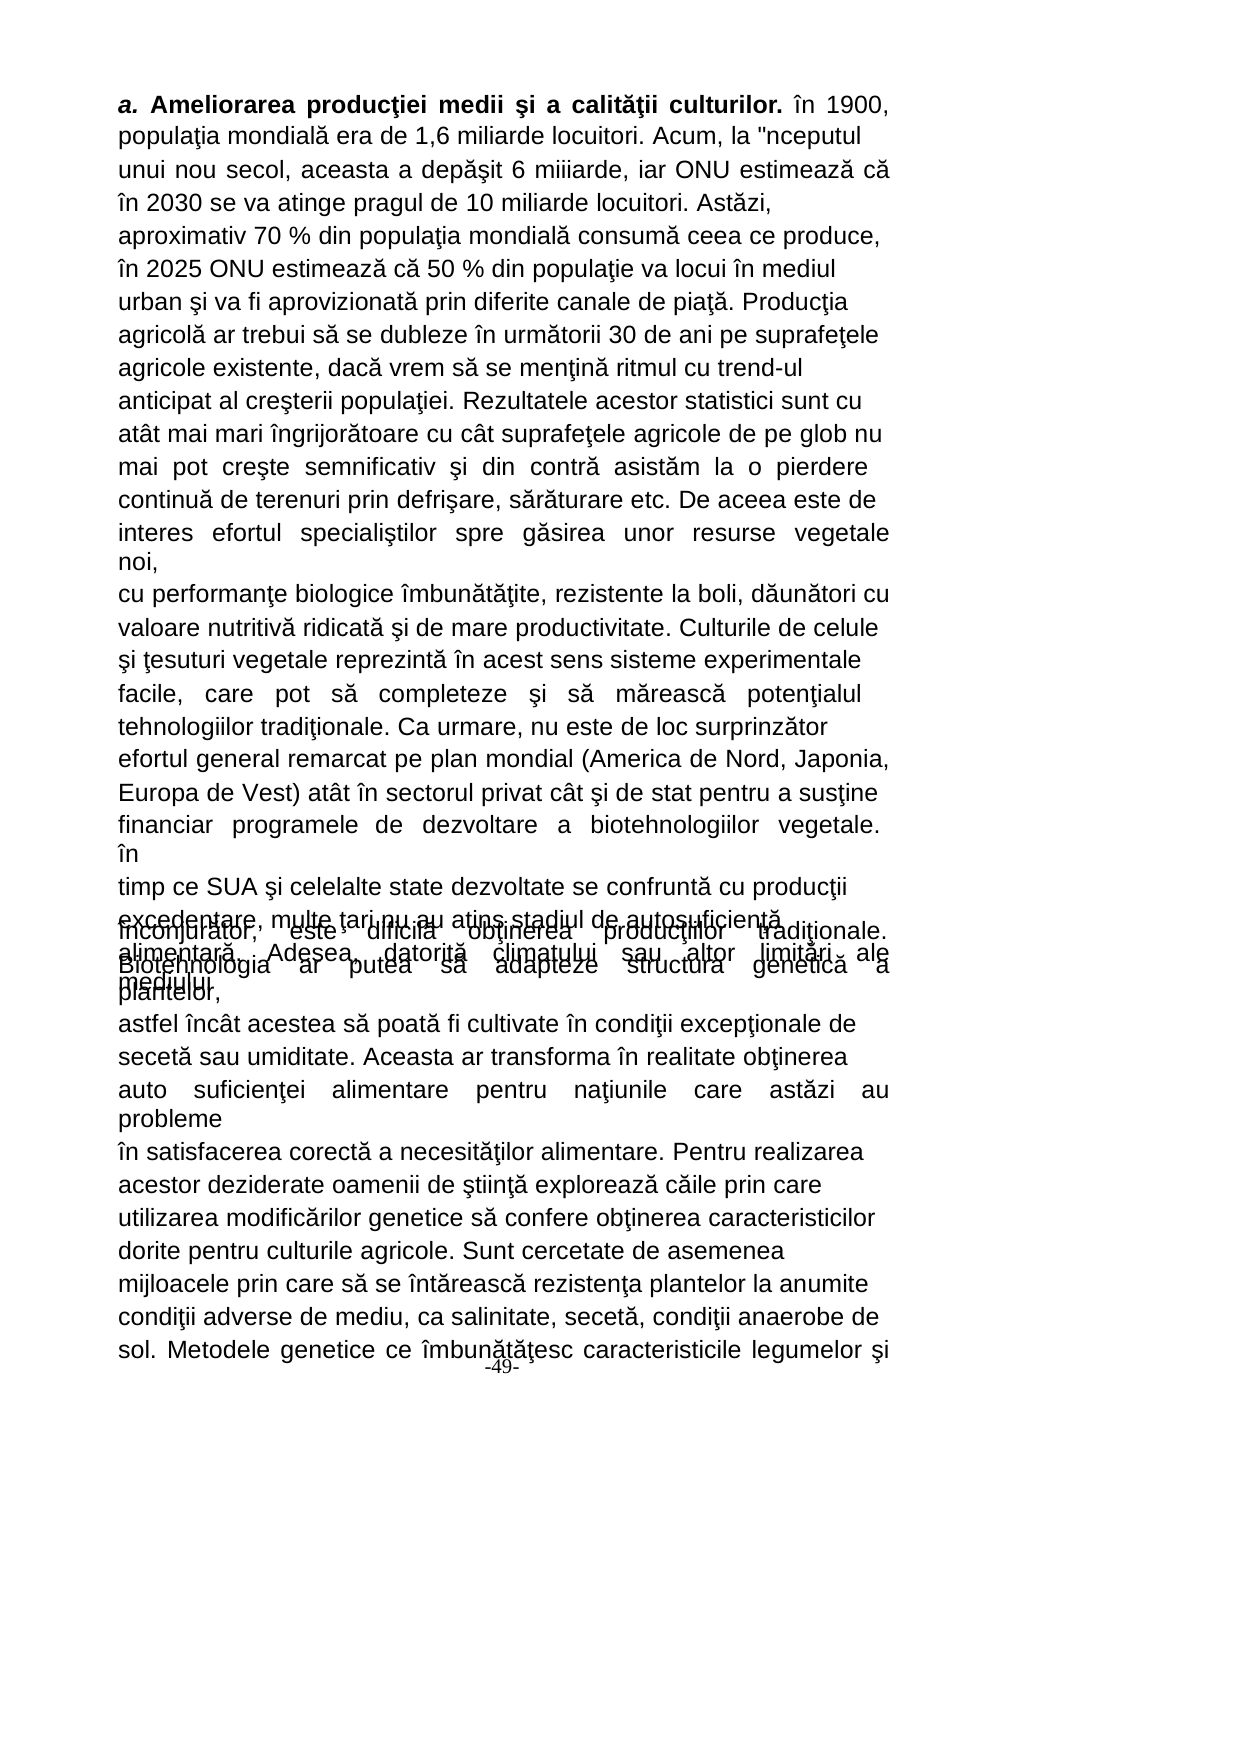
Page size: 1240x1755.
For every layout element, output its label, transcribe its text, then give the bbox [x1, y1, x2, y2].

text_box Biotehnologia ar putea să adapteze structura genetică a plantelor, astfel încât acestea să poată fi cultivate în condiţii excepţionale de secetă sau umiditate. Aceasta ar transforma în realitate obţinerea auto suficienţei alimentare pentru naţiunile care astăzi au probleme în satisfacerea corectă a necesităţilor alimentare. Pentru realizarea acestor deziderate oamenii de ştiinţă explorează căile prin care utilizarea modificărilor genetice să confere obţinerea caracteristicilor dorite pentru culturile agricole. Sunt cercetate de asemenea mijloacele prin care să se întărească rezistenţa plantelor la anumite condiţii adverse de mediu, ca salinitate, secetă, condiţii anaerobe de sol. Metodele genetice ce îmbunătăţesc caracteristicile legumelor şi [115, 950, 891, 1311]
text_box obţinerea [465, 917, 578, 947]
text_box înconjurător, este [115, 917, 342, 947]
text_box a. Ameliorarea producţiei medii şi a calităţii culturilor. în 1900, populaţia mondială era de 1,6 miliarde locuitori. Acum, la "nceputul unui nou secol, aceasta a depăşit 6 miiiarde, iar ONU estimează că în 2030 se va atinge pragul de 10 miliarde locuitori. Astăzi, aproximativ 70 % din populaţia mondială consumă ceea ce produce, în 2025 ONU estimează că 50 % din populaţie va locui în mediul urban şi va fi aprovizionată prin diferite canale de piaţă. Producţia agricolă ar trebui să se dubleze în următorii 30 de ani pe suprafeţele agricole existente, dacă vrem să se menţină ritmul cu trend-ul anticipat al creşterii populaţiei. Rezultatele acestor statistici sunt cu atât mai mari îngrijorătoare cu cât suprafeţele agricole de pe glob nu mai pot creşte semnificativ şi din contră asistăm la o pierdere continuă de terenuri prin defrişare, sărăturare etc. De aceea este de interes efortul specialiştilor spre găsirea unor resurse vegetale noi, cu performanţe biologice îmbunătăţite, rezistente la boli, dăunători cu valoare nutritivă ridicată şi de mare productivitate. Culturile de celule şi ţesuturi vegetale reprezintă în acest sens sisteme experimentale facile, care pot să completeze şi să mărească potenţialul tehnologiilor tradiţionale. Ca urmare, nu este de loc surprinzător efortul general remarcat pe plan mondial (America de Nord, Japonia, Europa de Vest) atât în sectorul privat cât şi de stat pentru a susţine financiar programele de dezvoltare a biotehnologiilor vegetale. în timp ce SUA şi celelalte state dezvoltate se confruntă cu producţii excedentare, multe ţari nu au atins stadiul de autosuficienţă alimentară. Adesea, datorită climatului sau altor limitări ale mediului [115, 90, 891, 914]
text_box -49- [482, 1354, 525, 1380]
text_box producţiilor tradiţionale. [601, 917, 892, 947]
text_box dificilă [364, 917, 443, 947]
